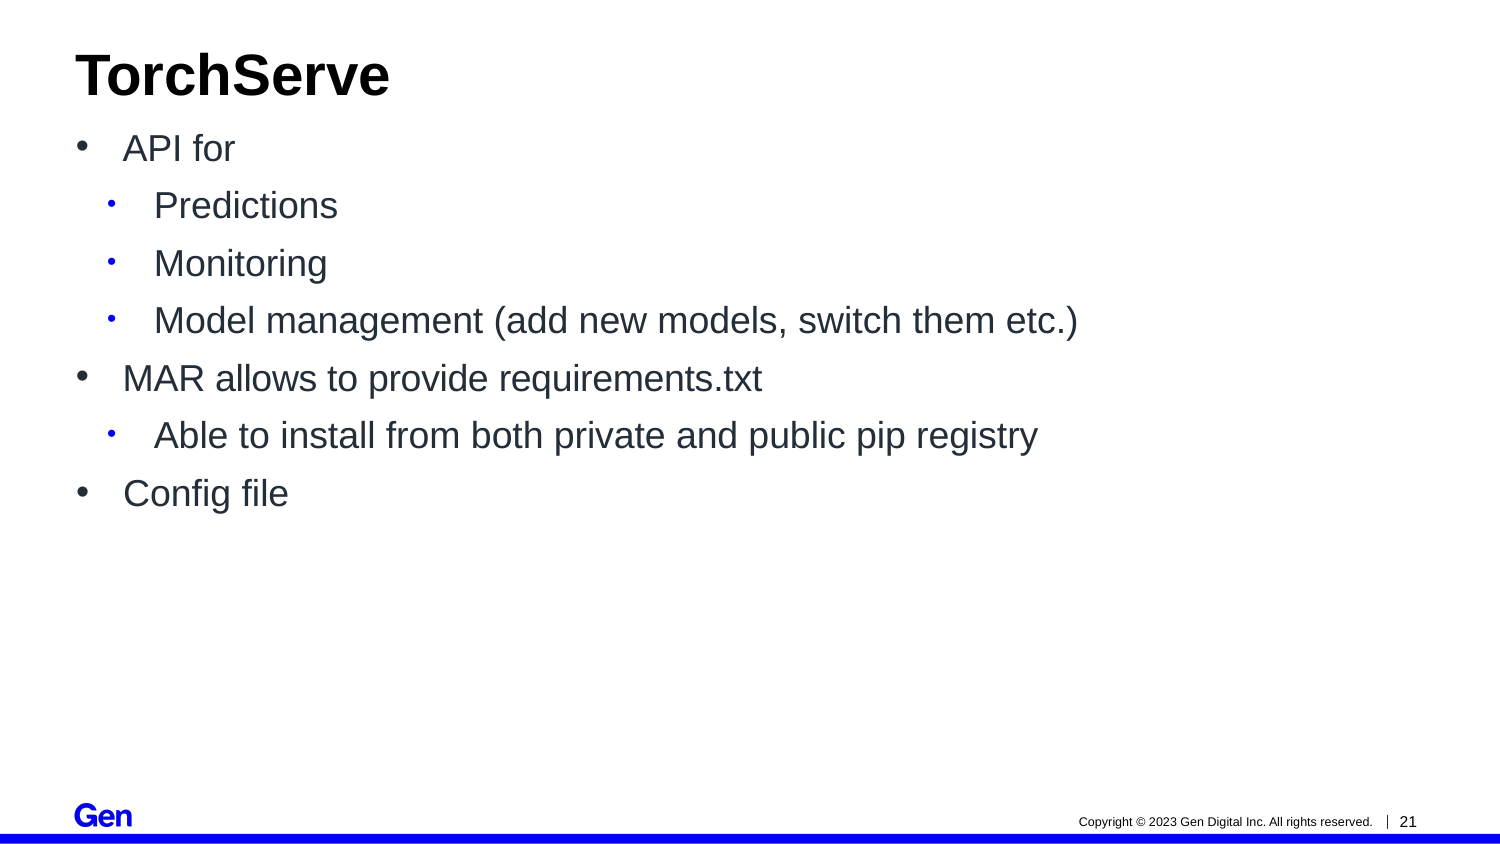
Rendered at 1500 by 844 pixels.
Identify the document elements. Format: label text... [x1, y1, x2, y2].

title TorchServe [75, 37, 1425, 116]
slide_number 21 [1399, 811, 1423, 831]
footer Copyright © 2023 Gen Digital Inc. All rights reserved. [1078, 813, 1373, 829]
picture [74, 803, 132, 827]
list API for Predictions Monitoring Model management (add new models, switch them etc.) MAR allows to provide requirements.txt Able to install from both private and public pip registry Config file [75, 115, 1332, 525]
